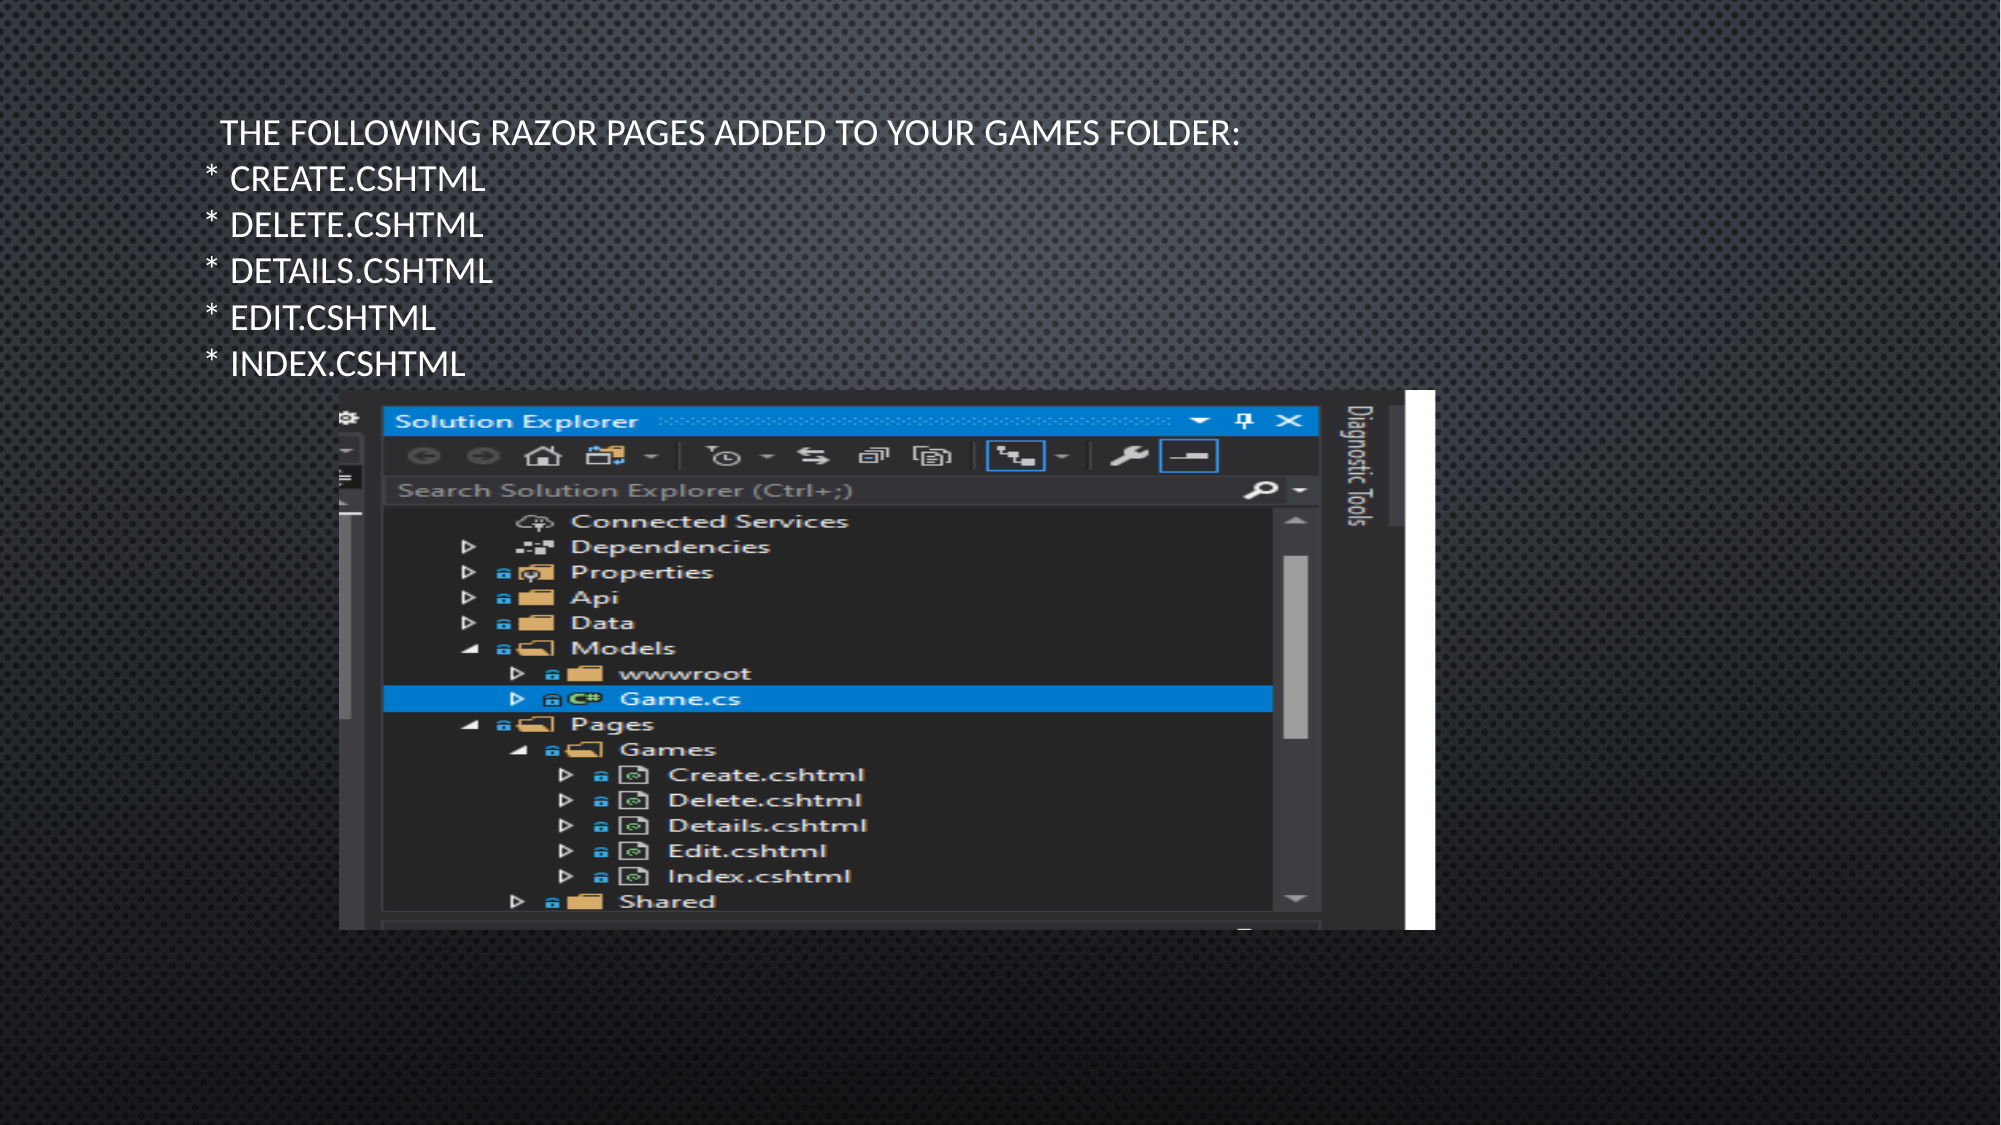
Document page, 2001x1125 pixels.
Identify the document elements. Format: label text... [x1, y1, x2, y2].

title the following Razor Pages added to your Games folder: * Create.cshtml * Delete.cshtml * Details.cshtml * Edit.cshtml * Index.cshtml [187, 99, 1813, 438]
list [338, 389, 1436, 931]
